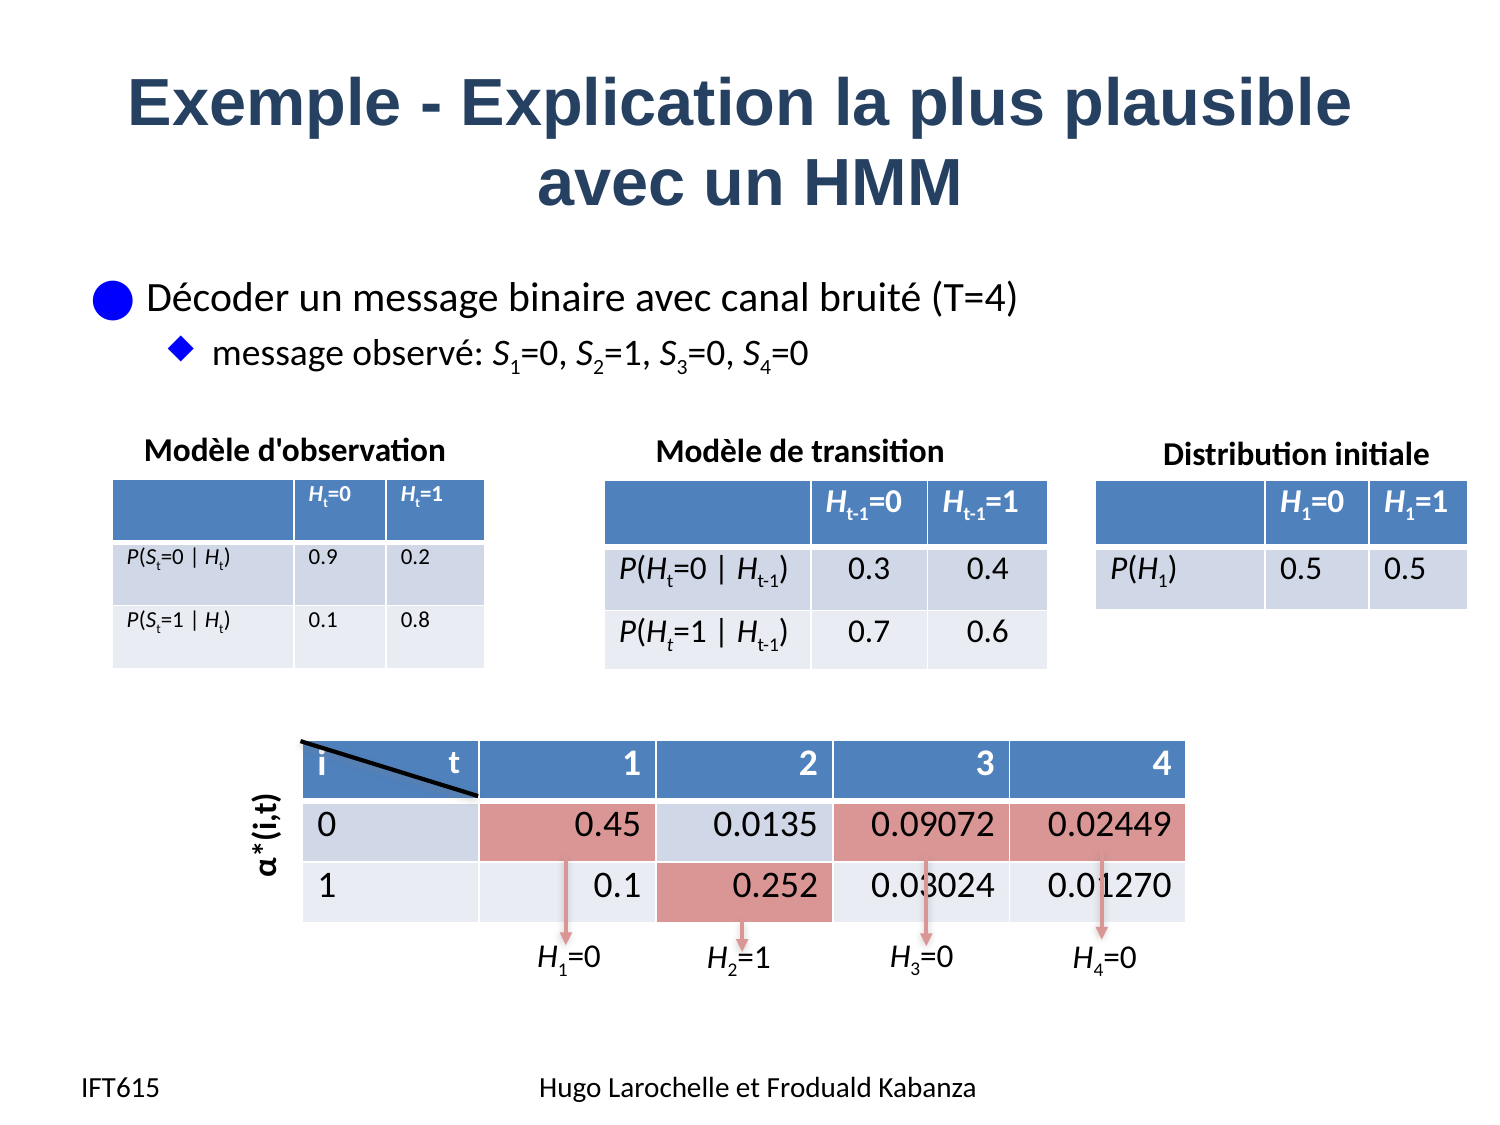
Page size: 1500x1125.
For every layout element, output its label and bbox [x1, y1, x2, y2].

text_box [874, 855, 976, 987]
table_header [295, 480, 385, 540]
slide_number [66, 1056, 356, 1117]
footer [520, 1056, 996, 1117]
table_cell [605, 550, 810, 610]
text_box [640, 421, 1042, 477]
table_header [1096, 481, 1264, 544]
table_cell [657, 804, 832, 861]
table_cell [1266, 550, 1368, 609]
title [75, 45, 1425, 233]
table_cell [303, 804, 478, 861]
table_header [928, 481, 1047, 544]
text_box [522, 854, 623, 988]
table_cell [387, 606, 484, 668]
text_box [692, 919, 793, 988]
table_cell [657, 863, 832, 922]
table_cell [605, 611, 810, 669]
text_box [1148, 424, 1500, 480]
table_cell [834, 863, 924, 922]
table_header [387, 480, 484, 540]
table_cell [1096, 550, 1264, 609]
text_box [1058, 849, 1159, 988]
table_header [113, 480, 293, 540]
table_cell [928, 863, 1009, 922]
table_header [834, 741, 1009, 798]
table_cell [480, 863, 564, 922]
table_cell [1370, 550, 1467, 609]
table_cell [928, 550, 1047, 610]
table_cell [1010, 863, 1100, 922]
table_cell [303, 863, 478, 922]
table_header [480, 741, 655, 798]
table_header [1010, 741, 1185, 798]
table_cell [480, 804, 655, 861]
table_header [1370, 481, 1467, 544]
table_header [657, 741, 832, 798]
list [75, 262, 1425, 1005]
table_header [1266, 481, 1368, 544]
table_cell [113, 606, 293, 668]
table_cell [1104, 863, 1185, 922]
table_cell [113, 545, 293, 605]
table_header [605, 481, 810, 544]
table_cell [834, 804, 1009, 861]
table_cell [1010, 804, 1185, 861]
table_cell [812, 550, 927, 610]
table_cell [568, 863, 655, 922]
table_cell [387, 545, 484, 605]
table_cell [928, 611, 1047, 669]
table_cell [295, 606, 385, 668]
table_header [812, 481, 927, 544]
table_cell [812, 611, 927, 669]
table_cell [295, 545, 385, 605]
text_box [300, 732, 479, 797]
text_box [235, 745, 290, 892]
text_box [129, 420, 490, 476]
